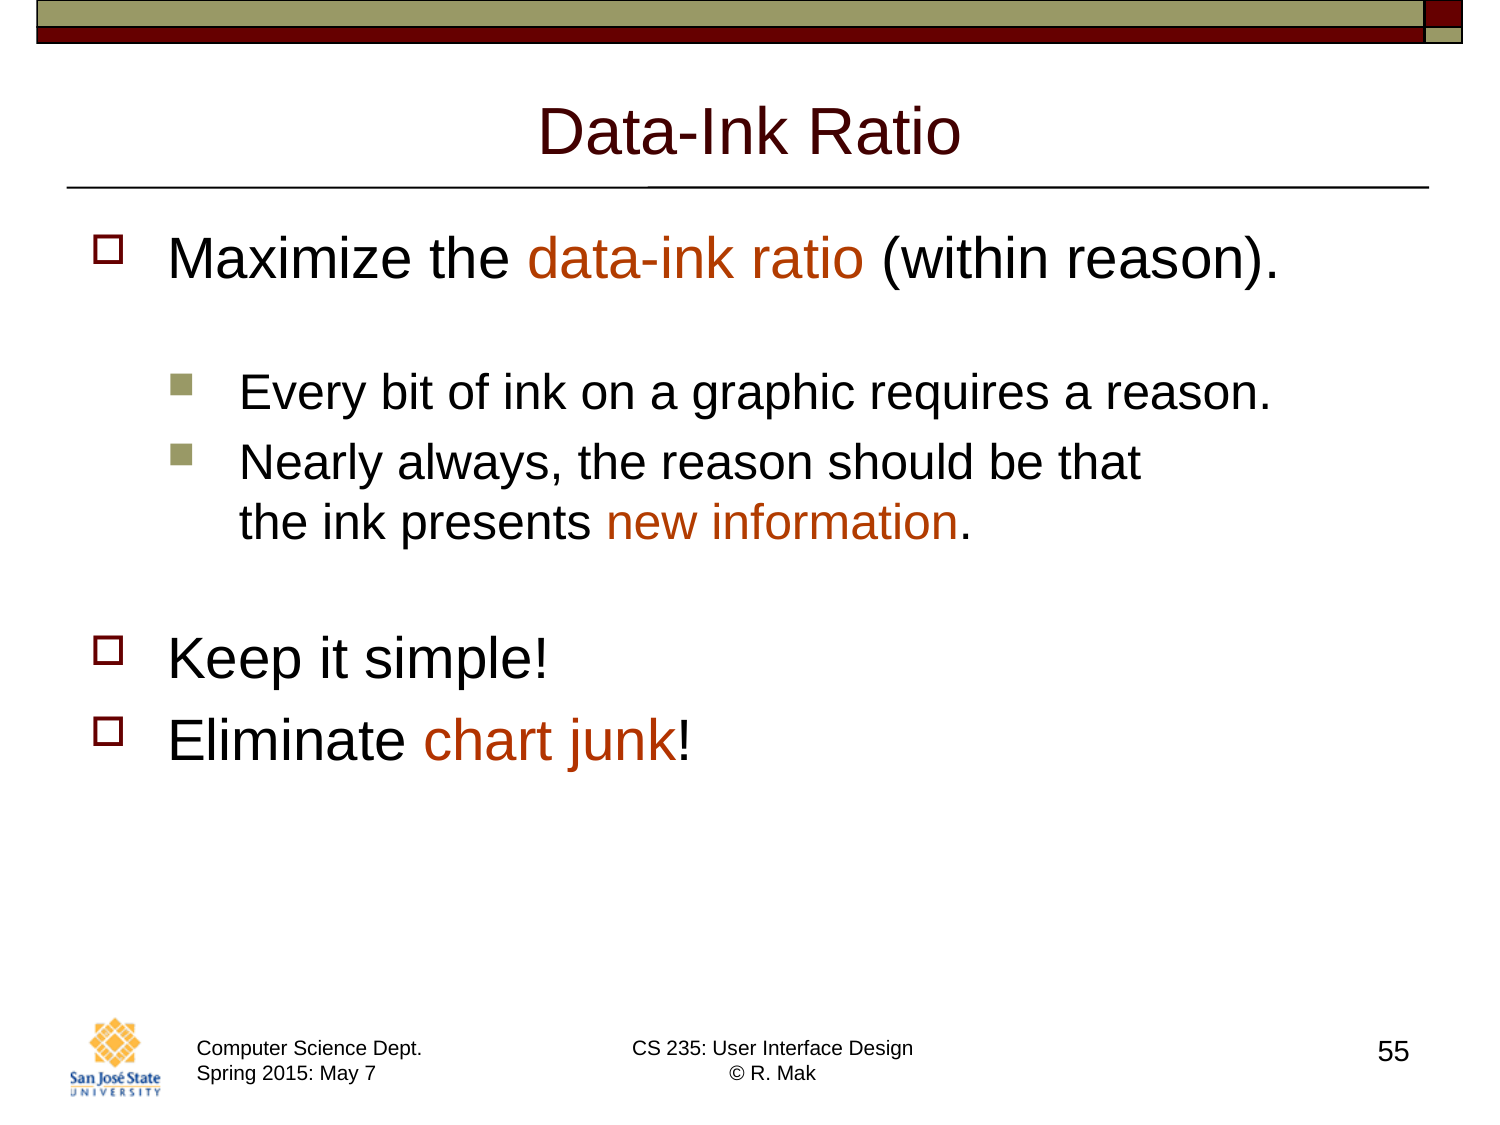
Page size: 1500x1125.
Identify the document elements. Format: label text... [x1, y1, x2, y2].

list Maximize the data-ink ratio (within reason). Every bit of ink on a graphic requires a reason. Nearly always, the reason should be that the ink presents new information. Keep it simple! Eliminate chart junk! [75, 212, 1425, 1006]
slide_number 55 [1112, 1025, 1425, 1100]
title Data-Ink Ratio [75, 67, 1425, 175]
picture [60, 1012, 166, 1112]
